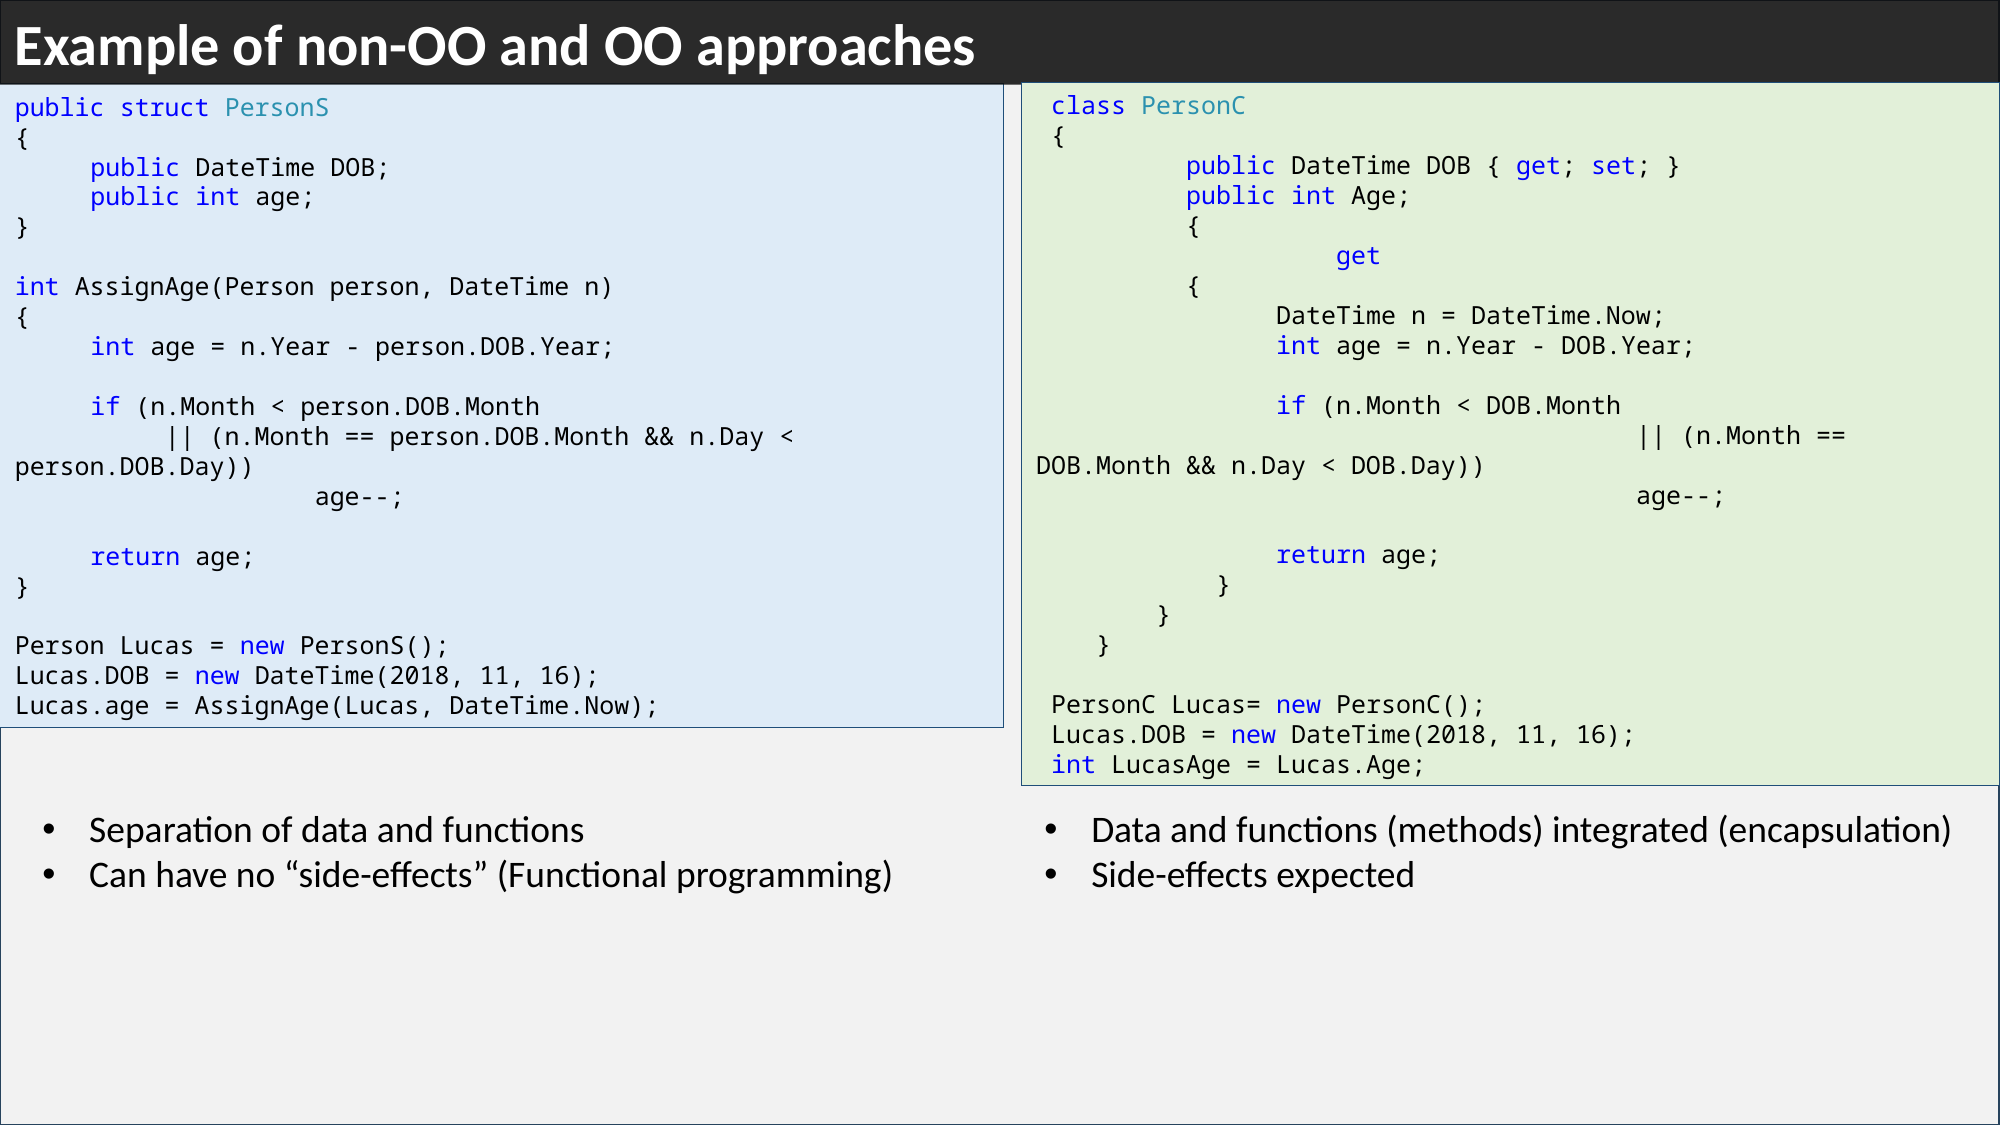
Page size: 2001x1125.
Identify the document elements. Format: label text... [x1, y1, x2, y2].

text_box Data and functions (methods) integrated (encapsulation) Side-effects expected [1029, 798, 1980, 903]
text_box [0, 85, 2000, 1125]
text_box public struct PersonS { public DateTime DOB; public int age; } int AssignAge(Person person, DateTime n) { int age = n.Year - person.DOB.Year; if (n.Month < person.DOB.Month || (n.Month == person.DOB.Month && n.Day < person.DOB.Day)) age--; return age; } Person Lucas = new PersonS(); Lucas.DOB = new DateTime(2018, 11, 16); Lucas.age = AssignAge(Lucas, DateTime.Now); [0, 85, 1004, 728]
text_box Example of non-OO and OO approaches [0, 0, 2000, 85]
text_box class PersonC { public DateTime DOB { get; set; } public int Age; { get { DateTime n = DateTime.Now; int age = n.Year - DOB.Year; if (n.Month < DOB.Month || (n.Month == DOB.Month && n.Day < DOB.Day)) age--; return age; } } } PersonC Lucas= new PersonC(); Lucas.DOB = new DateTime(2018, 11, 16); int LucasAge = Lucas.Age; [1021, 82, 2000, 786]
text_box Separation of data and functions Can have no “side-effects” (Functional programming) [27, 798, 978, 903]
